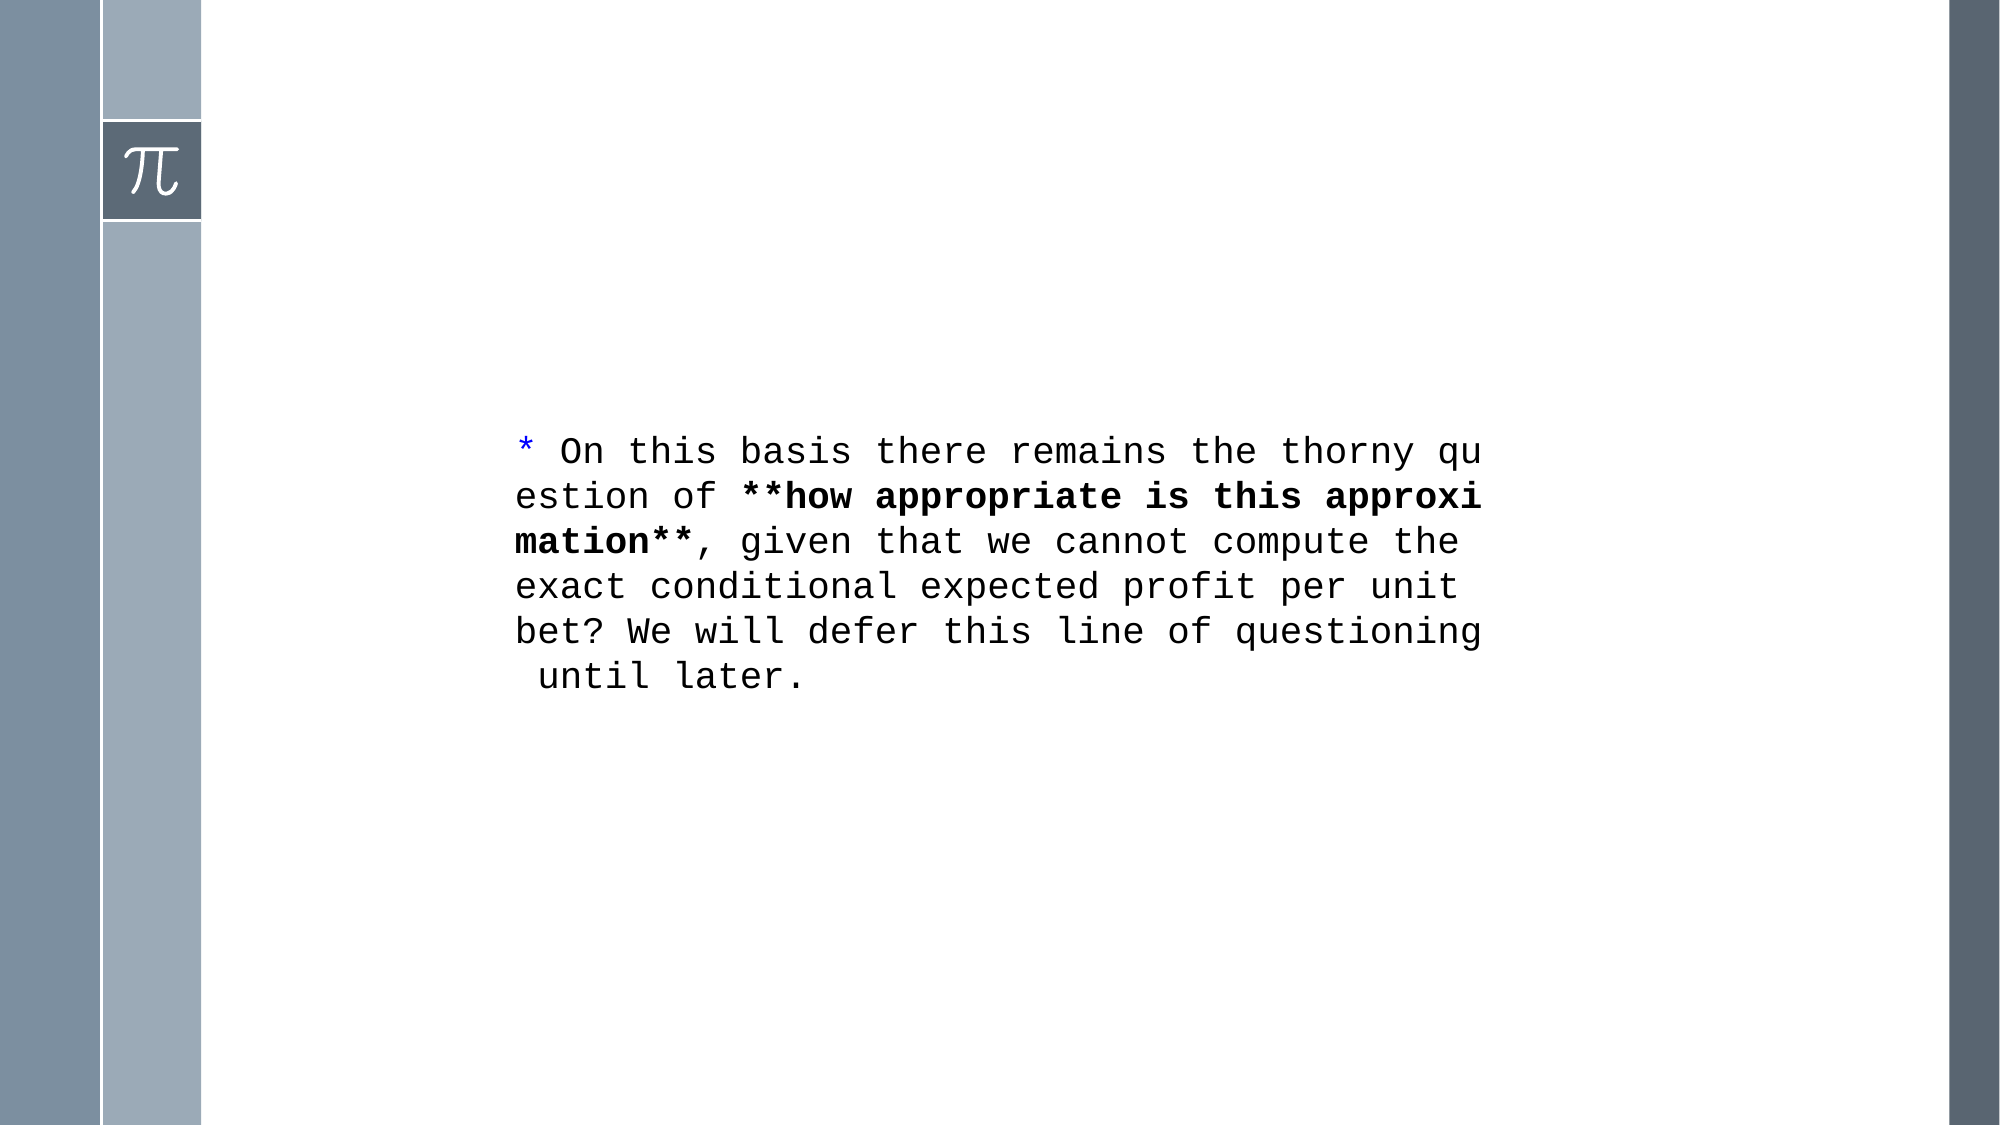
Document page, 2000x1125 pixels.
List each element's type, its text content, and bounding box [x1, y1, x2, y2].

text_box * On this basis there remains the thorny question of **how appropriate is this approximation**, given that we cannot compute the exact conditional expected profit per unit bet? We will defer this line of questioning until later. [500, 418, 1500, 704]
